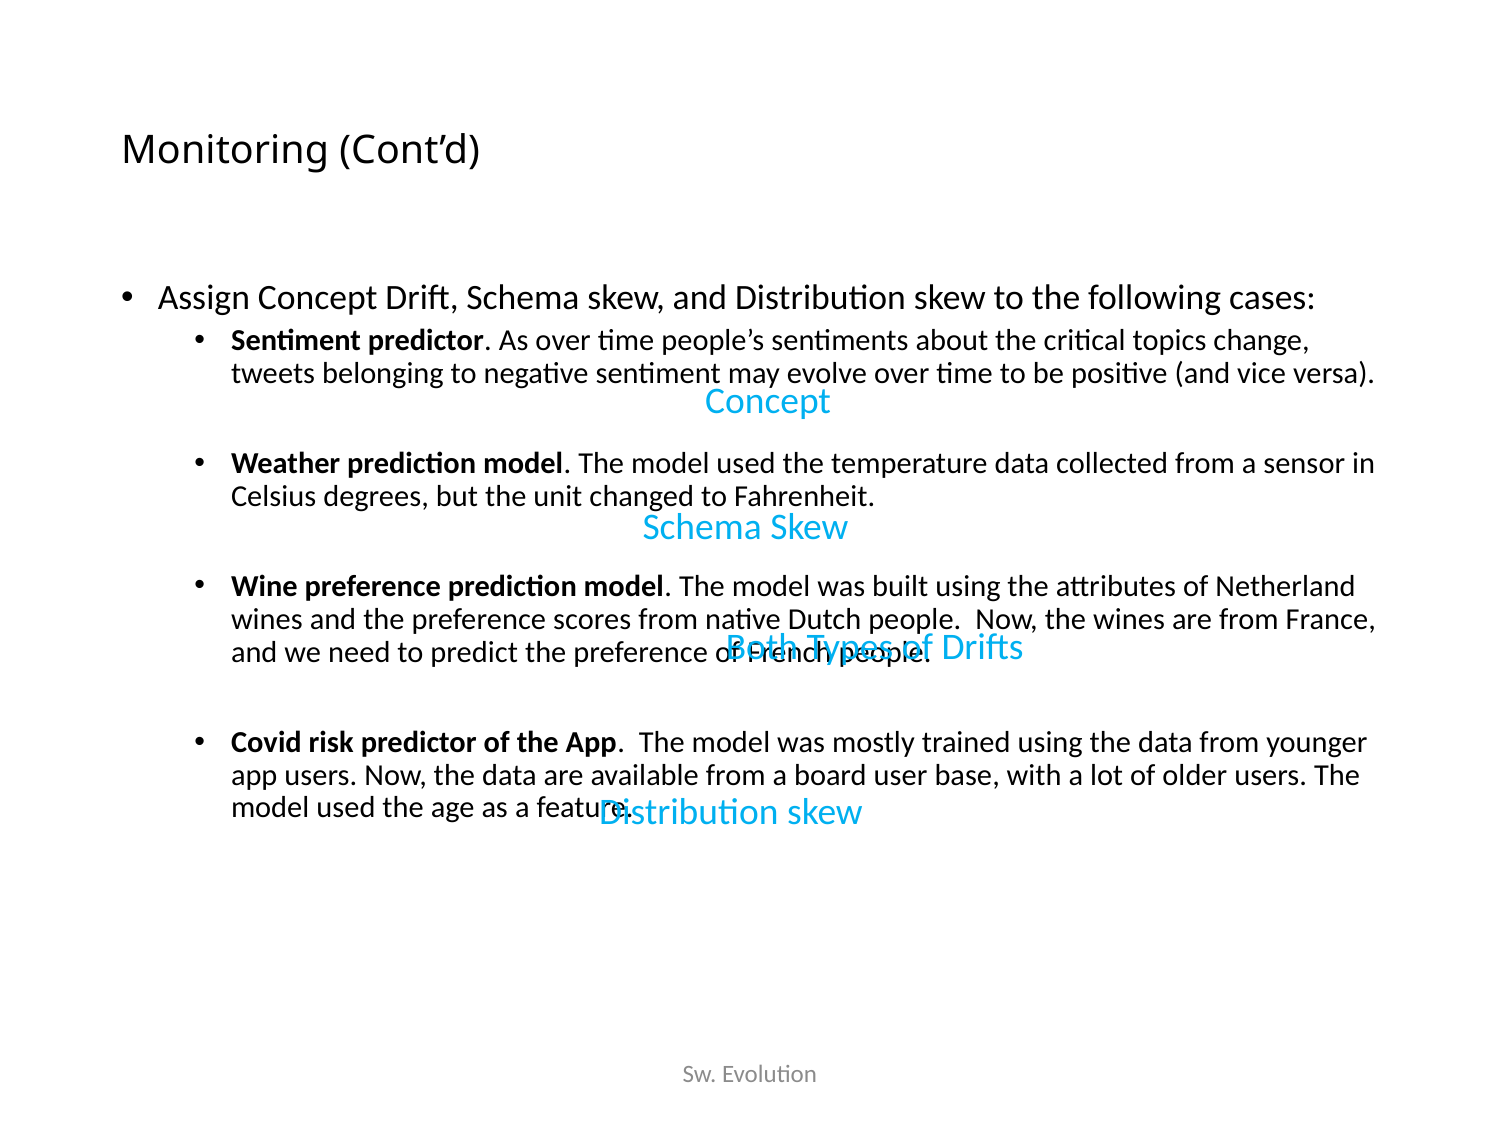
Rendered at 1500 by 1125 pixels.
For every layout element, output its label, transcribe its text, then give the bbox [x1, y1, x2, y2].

list Assign Concept Drift, Schema skew, and Distribution skew to the following cases: Sentiment predictor. As over time people’s sentiments about the critical topics change, tweets belonging to negative sentiment may evolve over time to be positive (and vice versa). Weather prediction model. The model used the temperature data collected from a sensor in Celsius degrees, but the unit changed to Fahrenheit. Wine preference prediction model. The model was built using the attributes of Netherland wines and the preference scores from native Dutch people. Now, the wines are from France, and we need to predict the preference of French people. Covid risk predictor of the App. The model was mostly trained using the data from younger app users. Now, the data are available from a board user base, with a lot of older users. The model used the age as a feature. [106, 271, 1406, 854]
text_box Distribution skew [584, 779, 879, 840]
text_box Both Types of Drifts [711, 614, 1040, 675]
title Monitoring (Cont’d) [106, 121, 1394, 180]
text_box Schema Skew [627, 494, 864, 555]
footer Sw. Evolution [496, 1042, 1004, 1103]
text_box Concept [690, 368, 847, 429]
